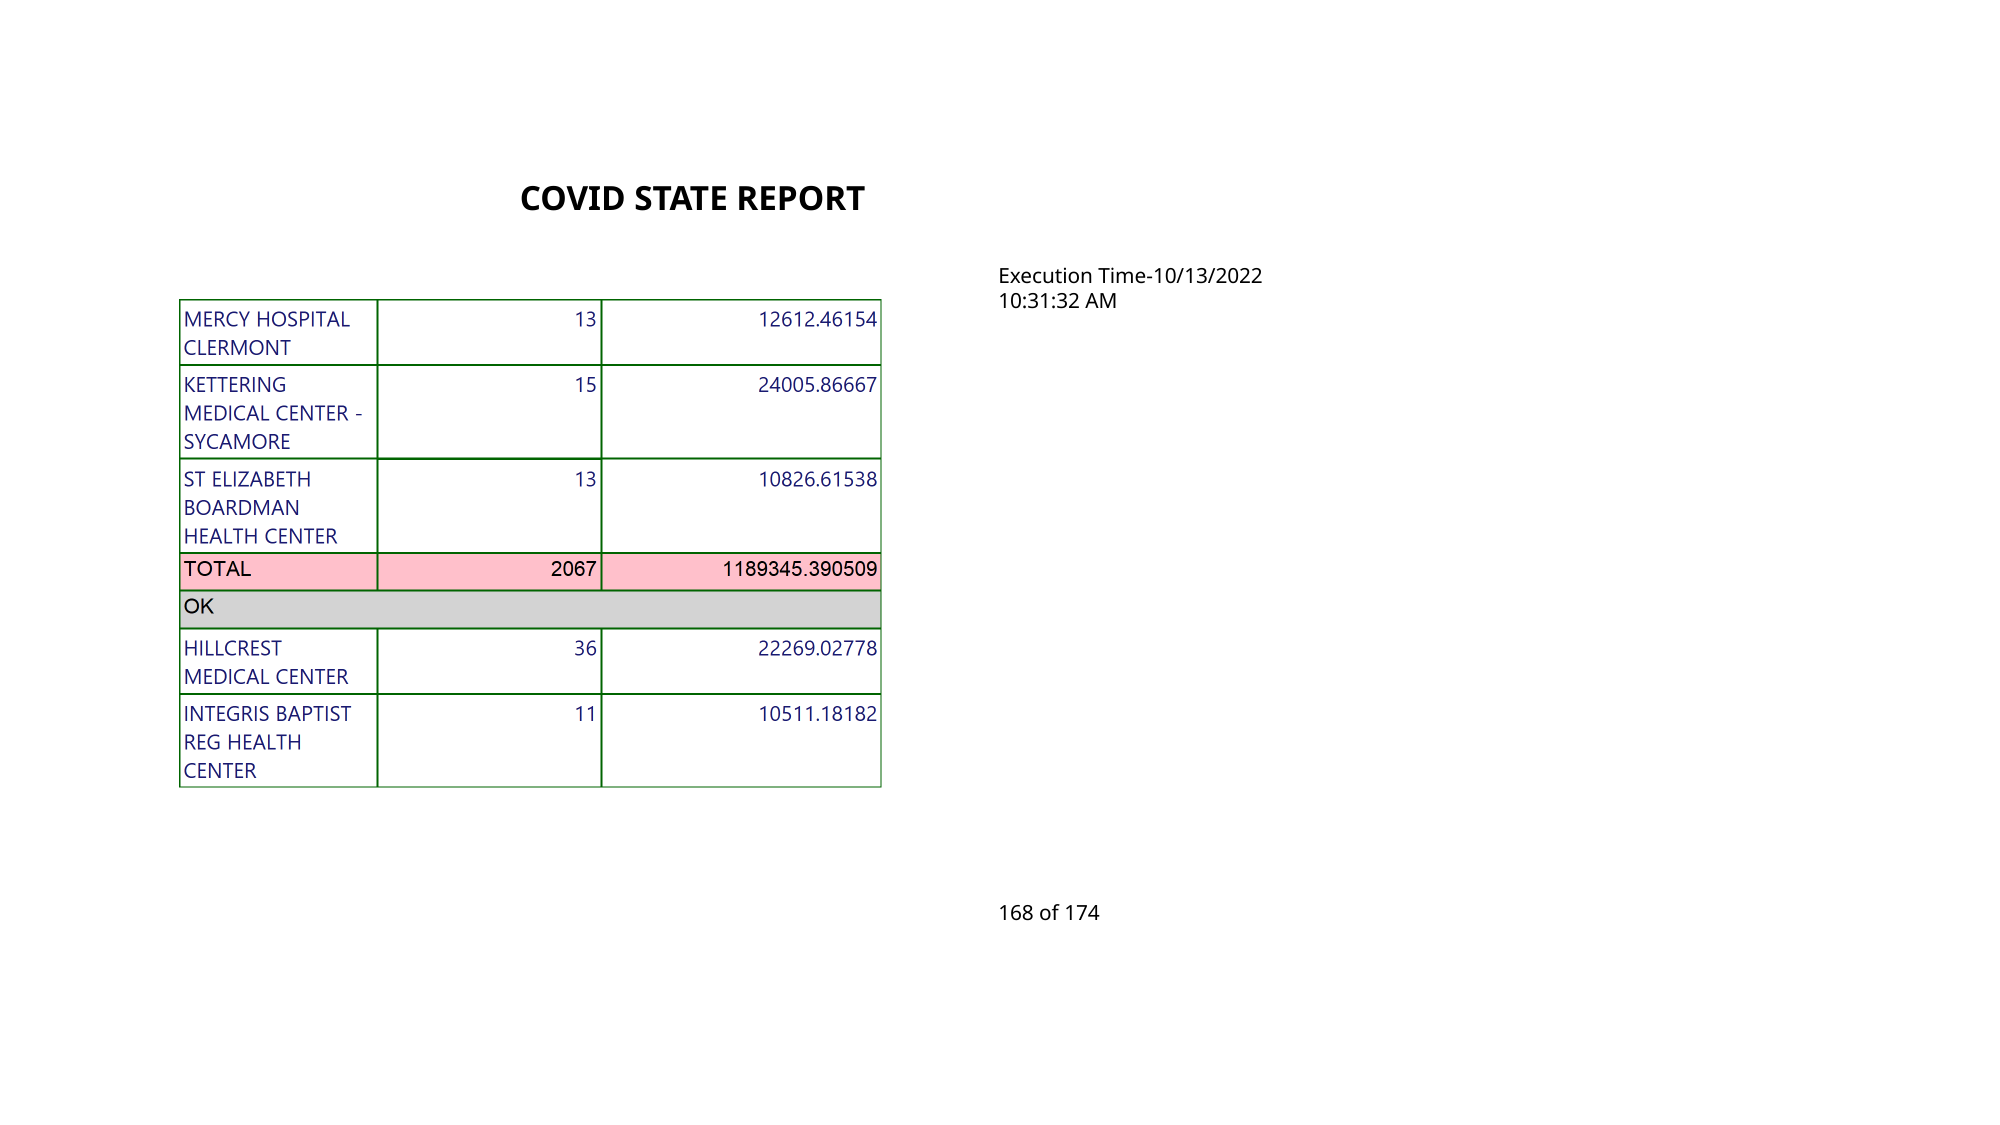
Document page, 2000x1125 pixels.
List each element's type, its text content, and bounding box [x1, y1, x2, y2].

text_box 168 of 174 [994, 895, 1420, 975]
text_box COVID STATE REPORT [377, 173, 1009, 241]
picture [179, 299, 882, 788]
text_box Execution Time-10/13/2022 10:31:32 AM [994, 258, 1349, 300]
